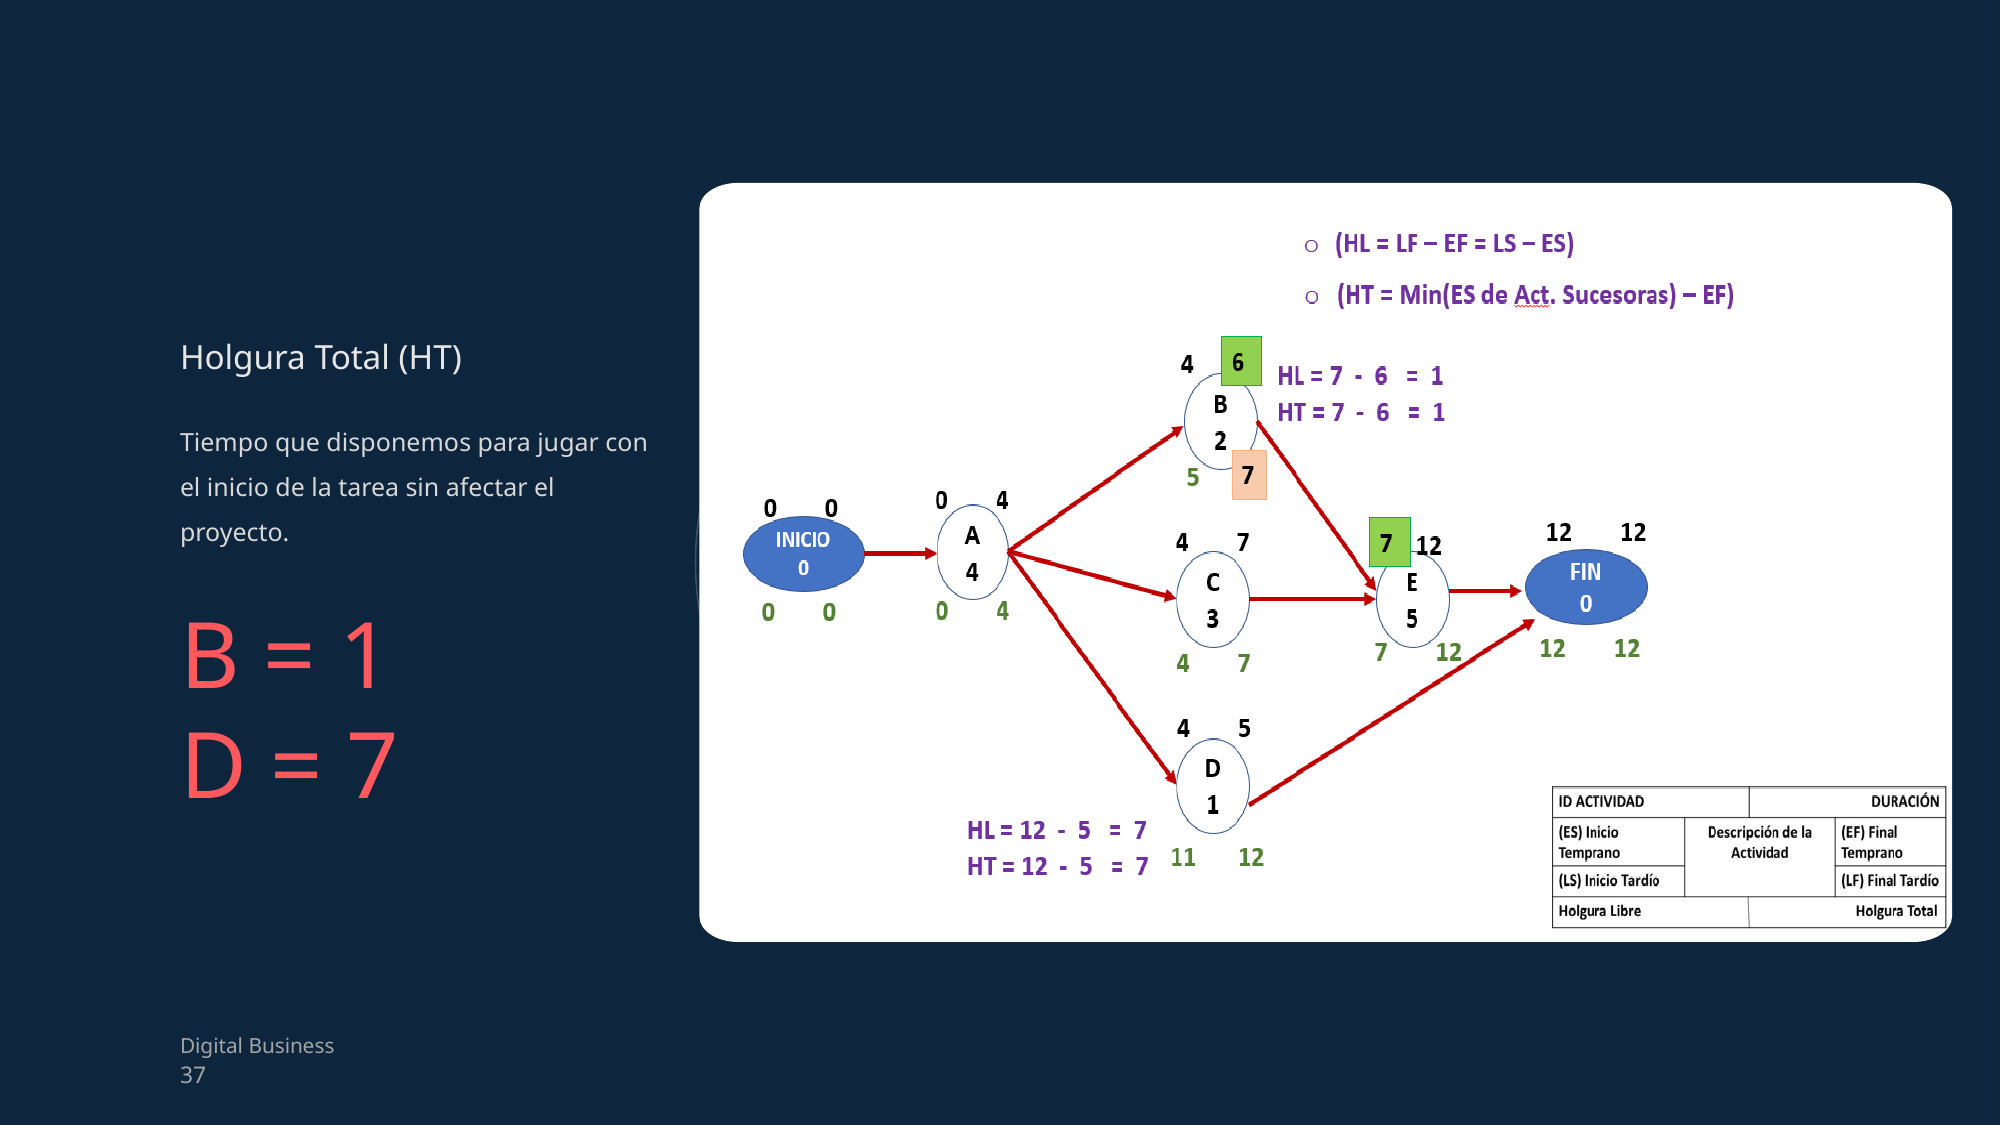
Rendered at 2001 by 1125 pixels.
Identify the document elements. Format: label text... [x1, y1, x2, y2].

text_box Holgura Total (HT) [180, 329, 665, 403]
text_box 37 [179, 1061, 432, 1089]
text_box Digital Business [179, 1032, 432, 1058]
text_box B = 1 D = 7 [179, 596, 465, 708]
text_box Tiempo que disponemos para jugar con el inicio de la tarea sin afectar el proyecto. [180, 403, 665, 597]
picture [699, 182, 1953, 943]
